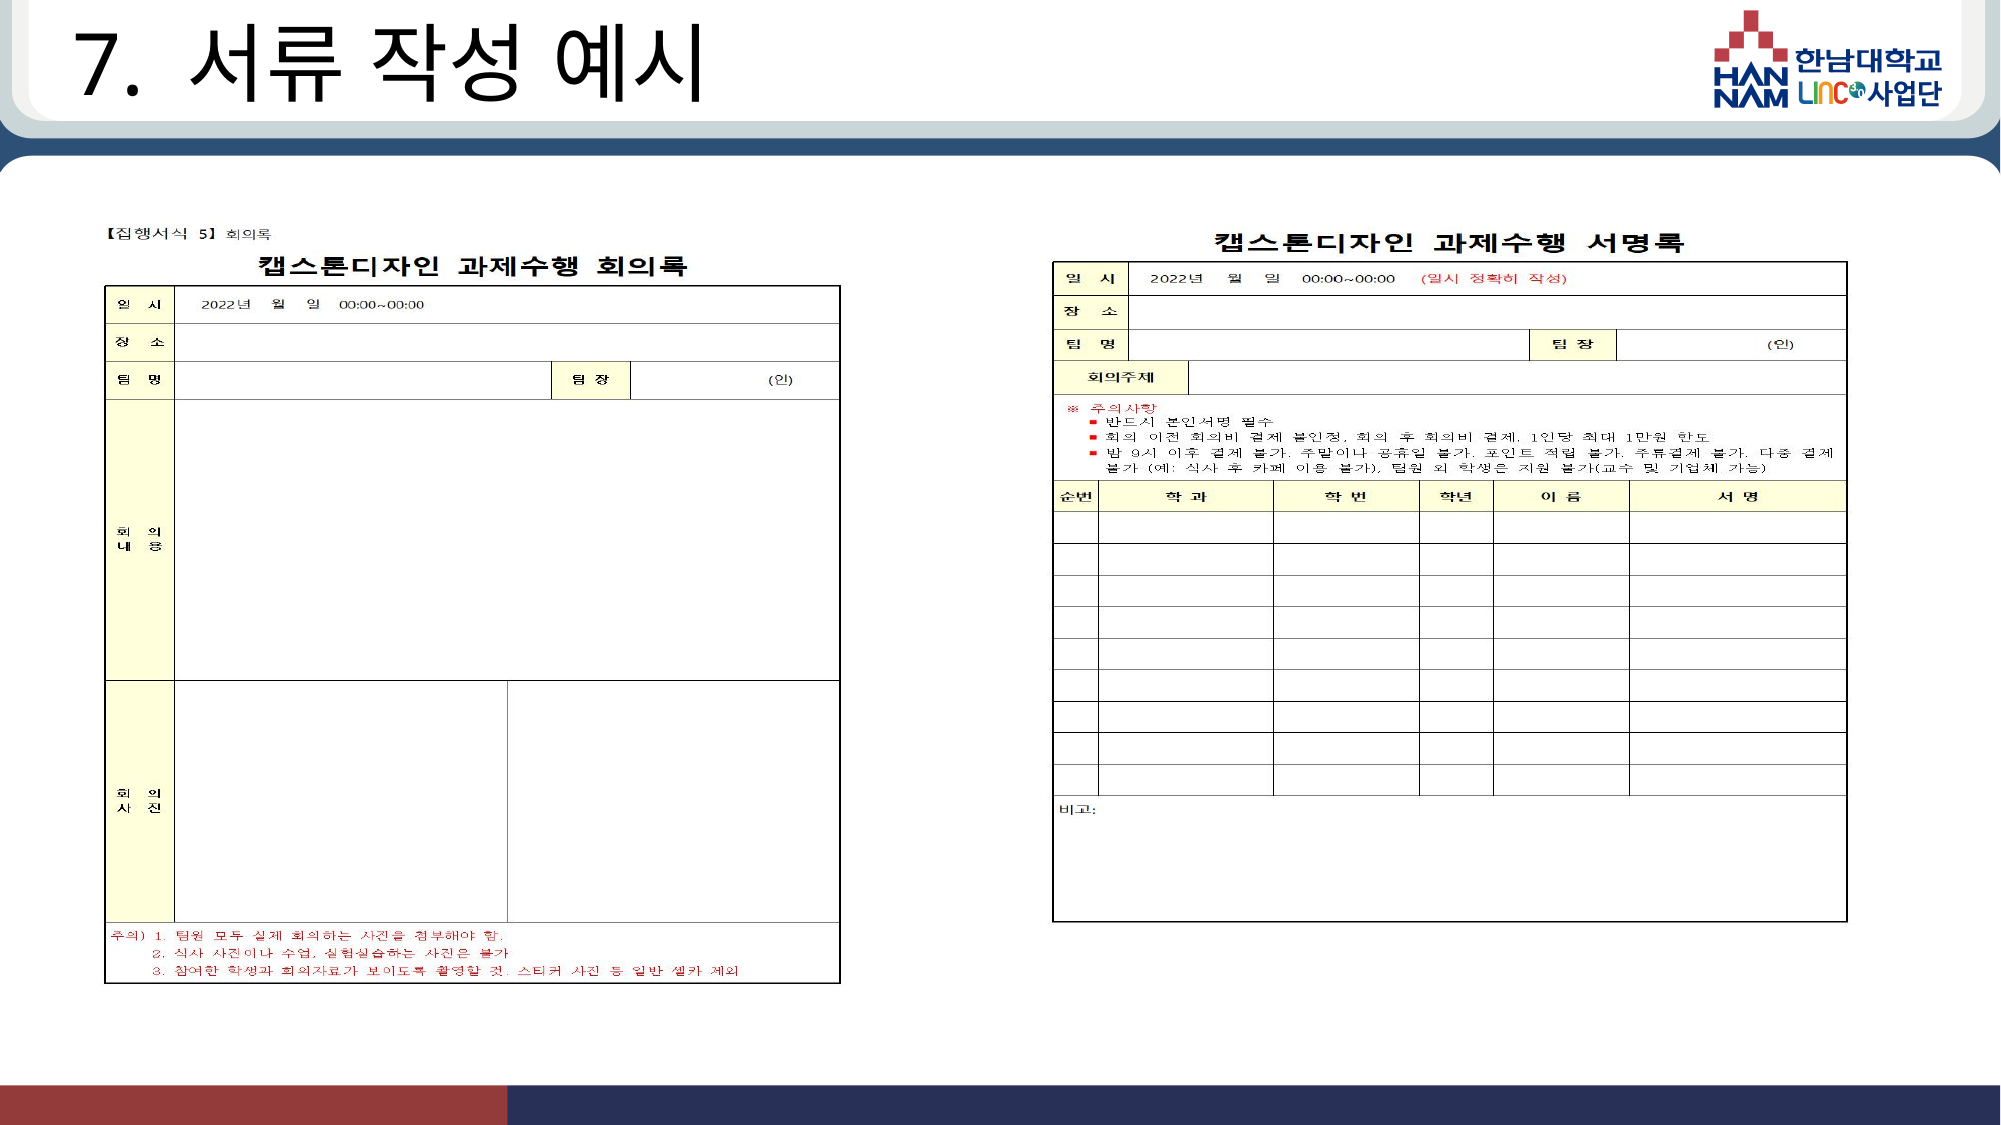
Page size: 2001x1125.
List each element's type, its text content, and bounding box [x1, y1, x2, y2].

picture [0, 0, 2001, 1125]
title 7. 서류 작성 예시 [57, 13, 1532, 122]
